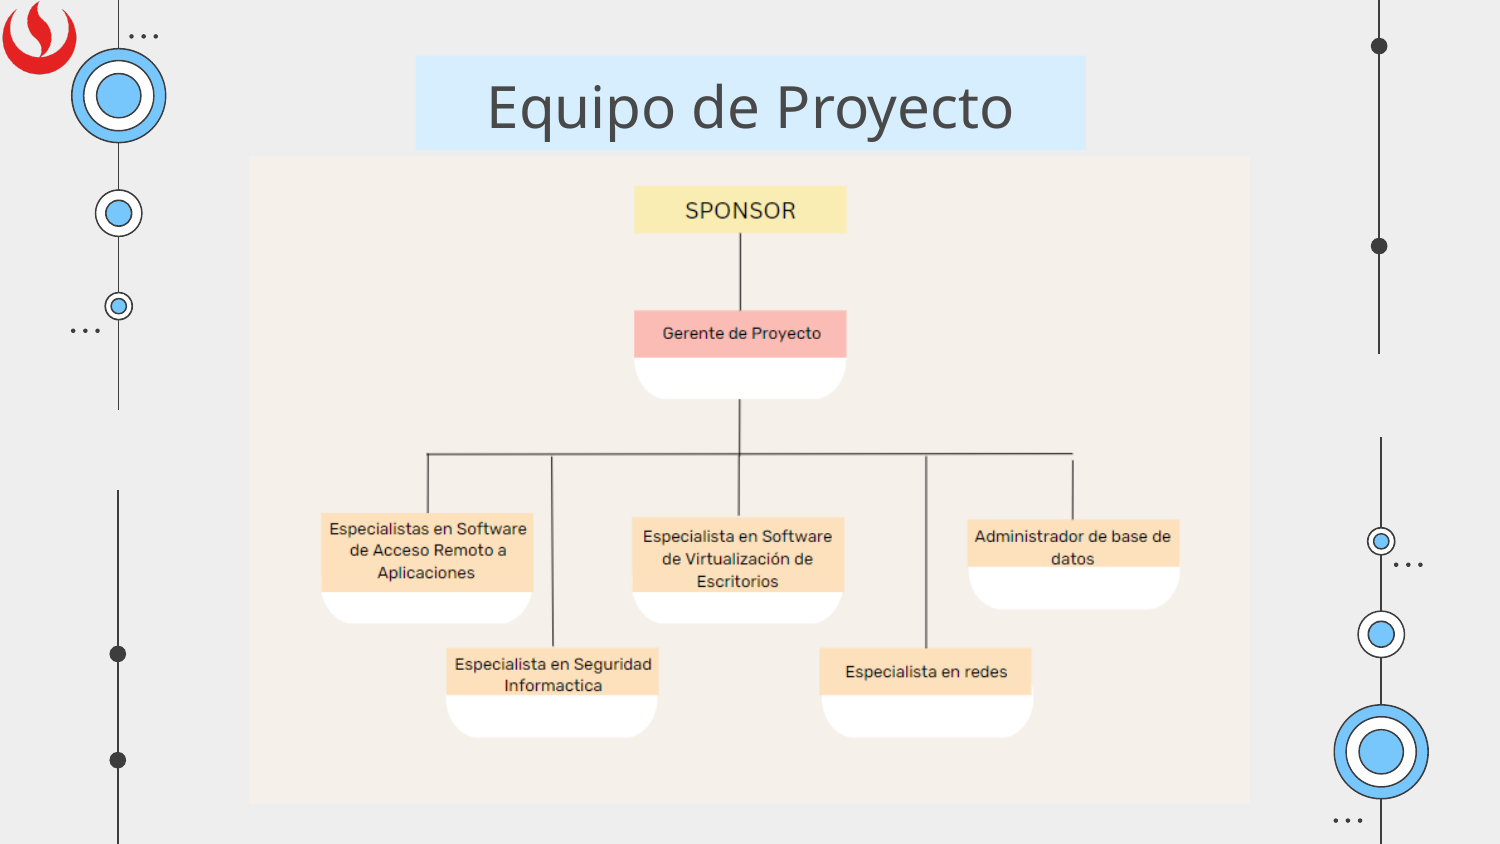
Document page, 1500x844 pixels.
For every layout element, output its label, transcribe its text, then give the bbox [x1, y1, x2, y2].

title Equipo de Proyecto [415, 55, 1086, 150]
picture [249, 156, 1251, 804]
picture [0, 0, 80, 78]
